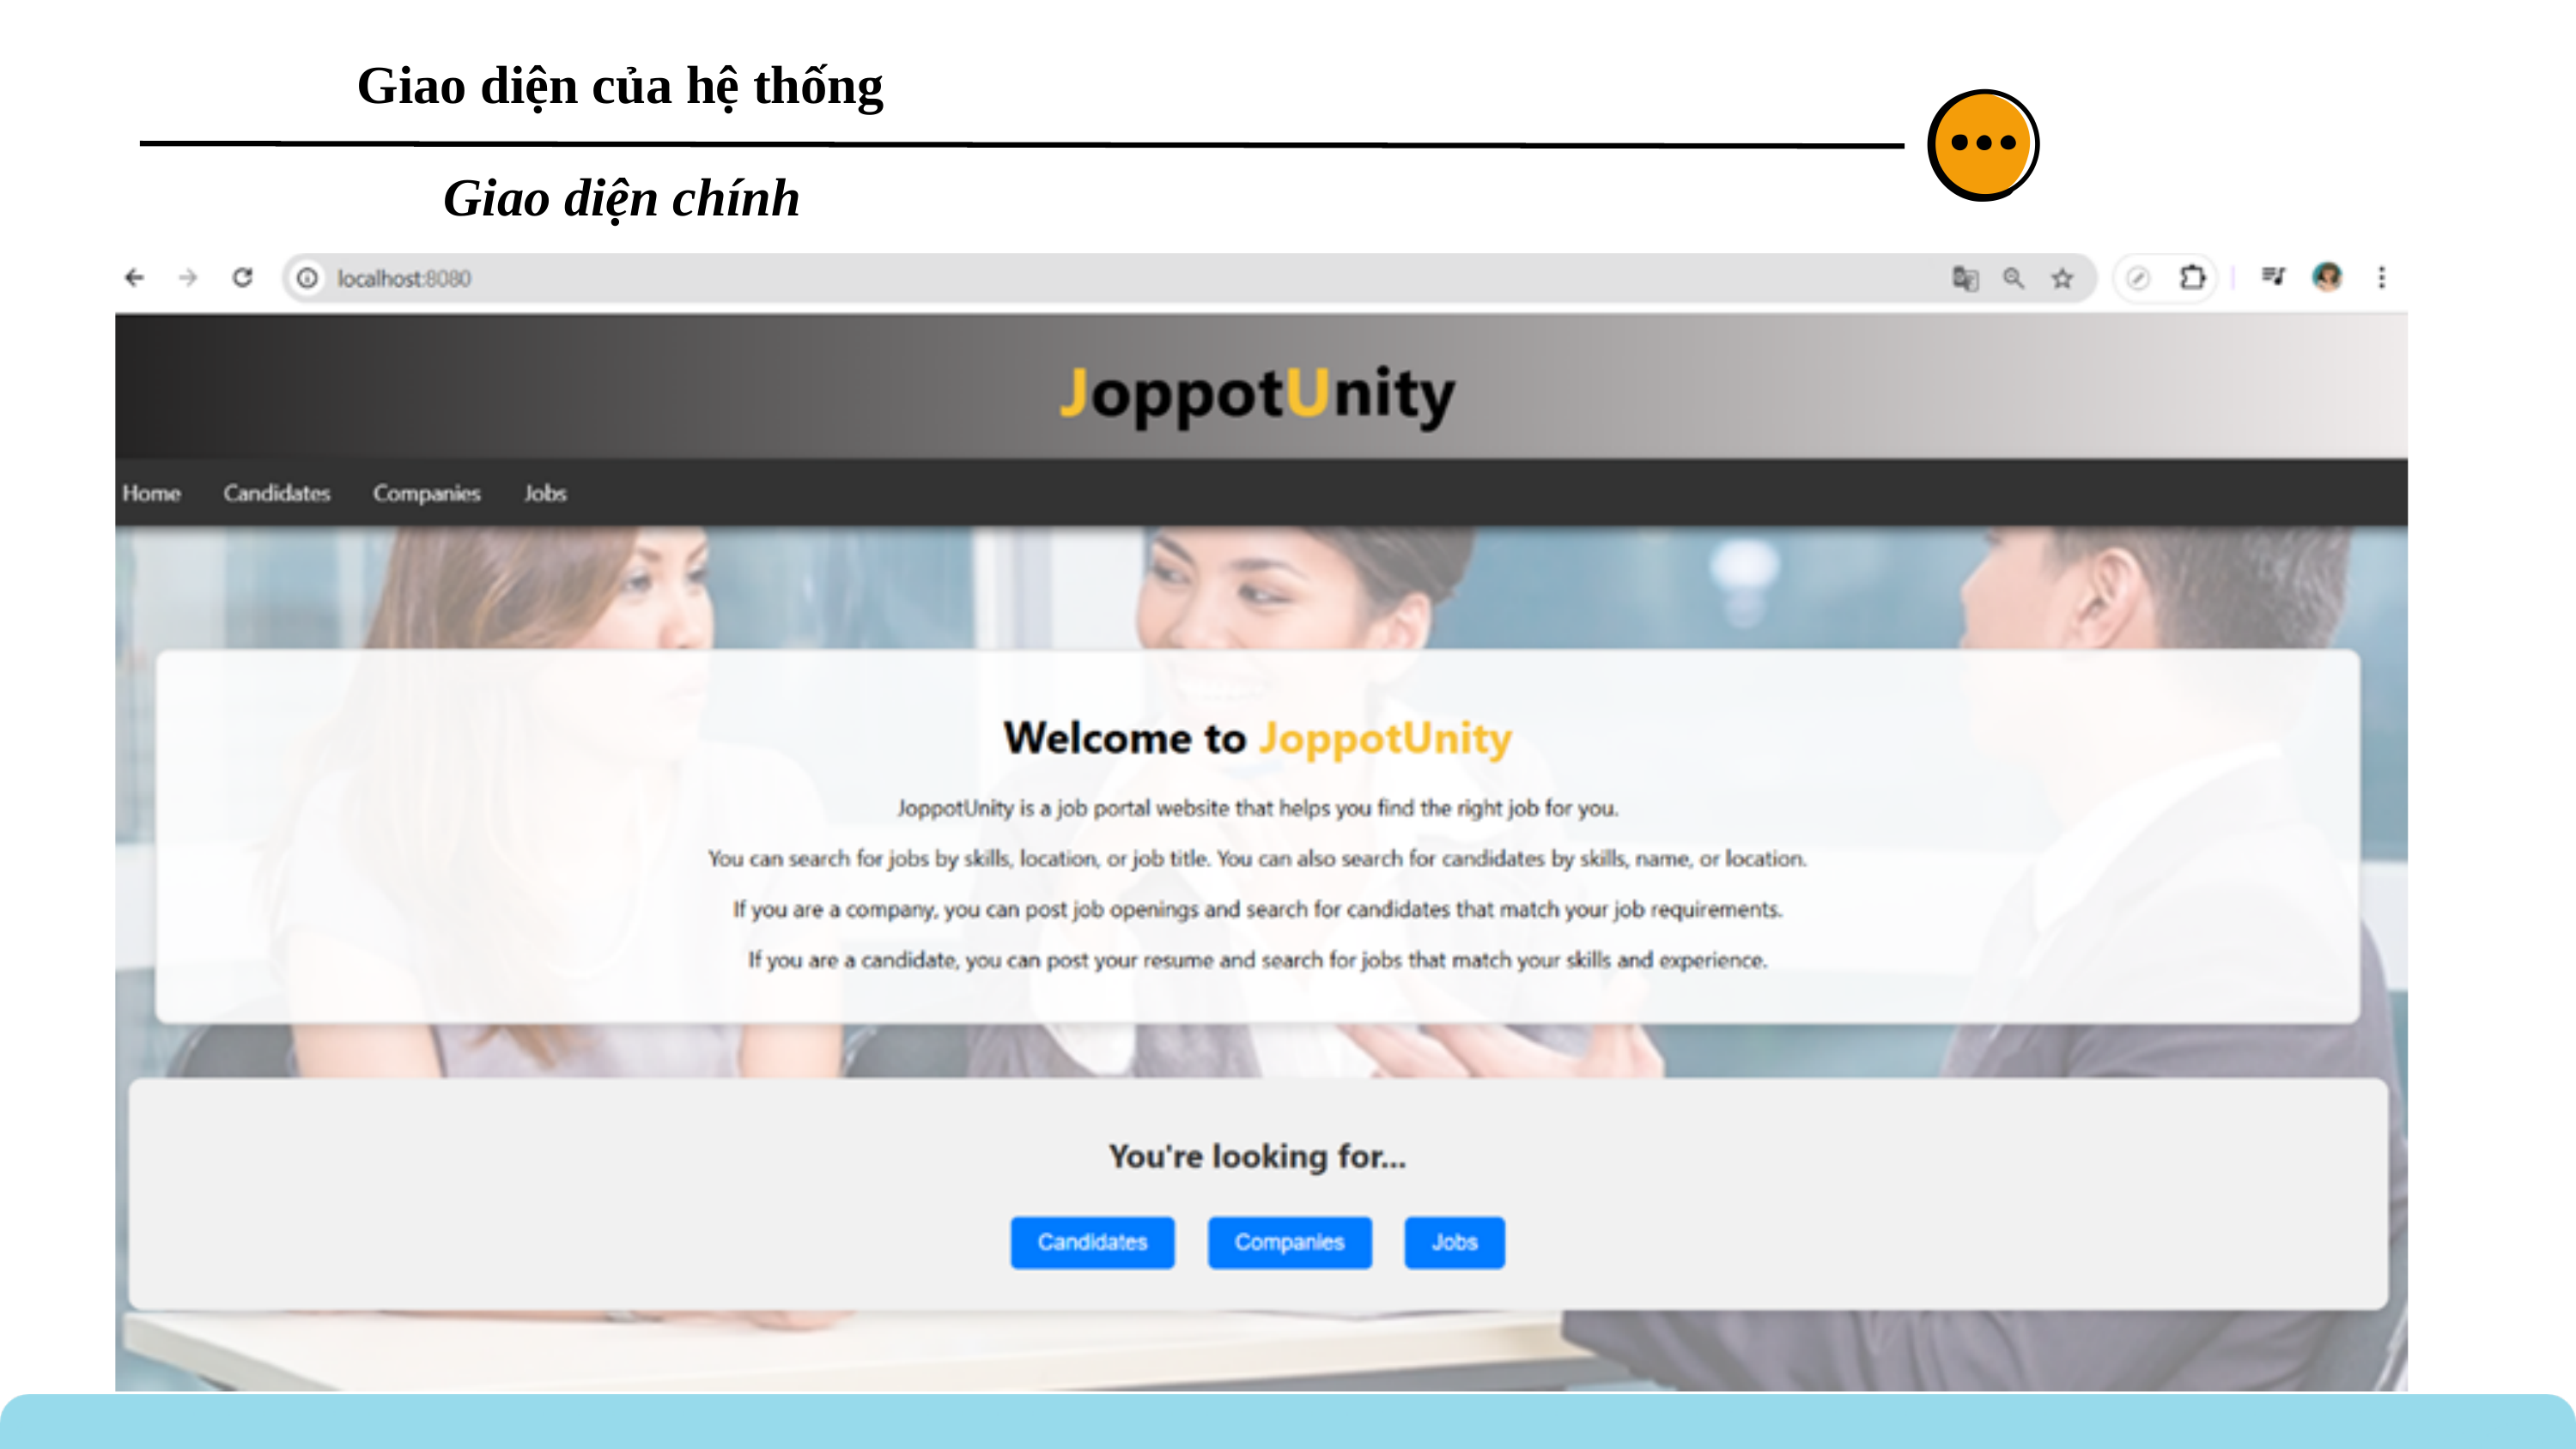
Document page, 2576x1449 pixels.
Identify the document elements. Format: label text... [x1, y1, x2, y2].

text_box [0, 1394, 2576, 1449]
text_box Giao diện chính [139, 151, 1106, 227]
text_box [115, 253, 2409, 1391]
text_box [1925, 88, 2050, 202]
text_box Giao diện của hệ thống [144, 39, 1111, 114]
